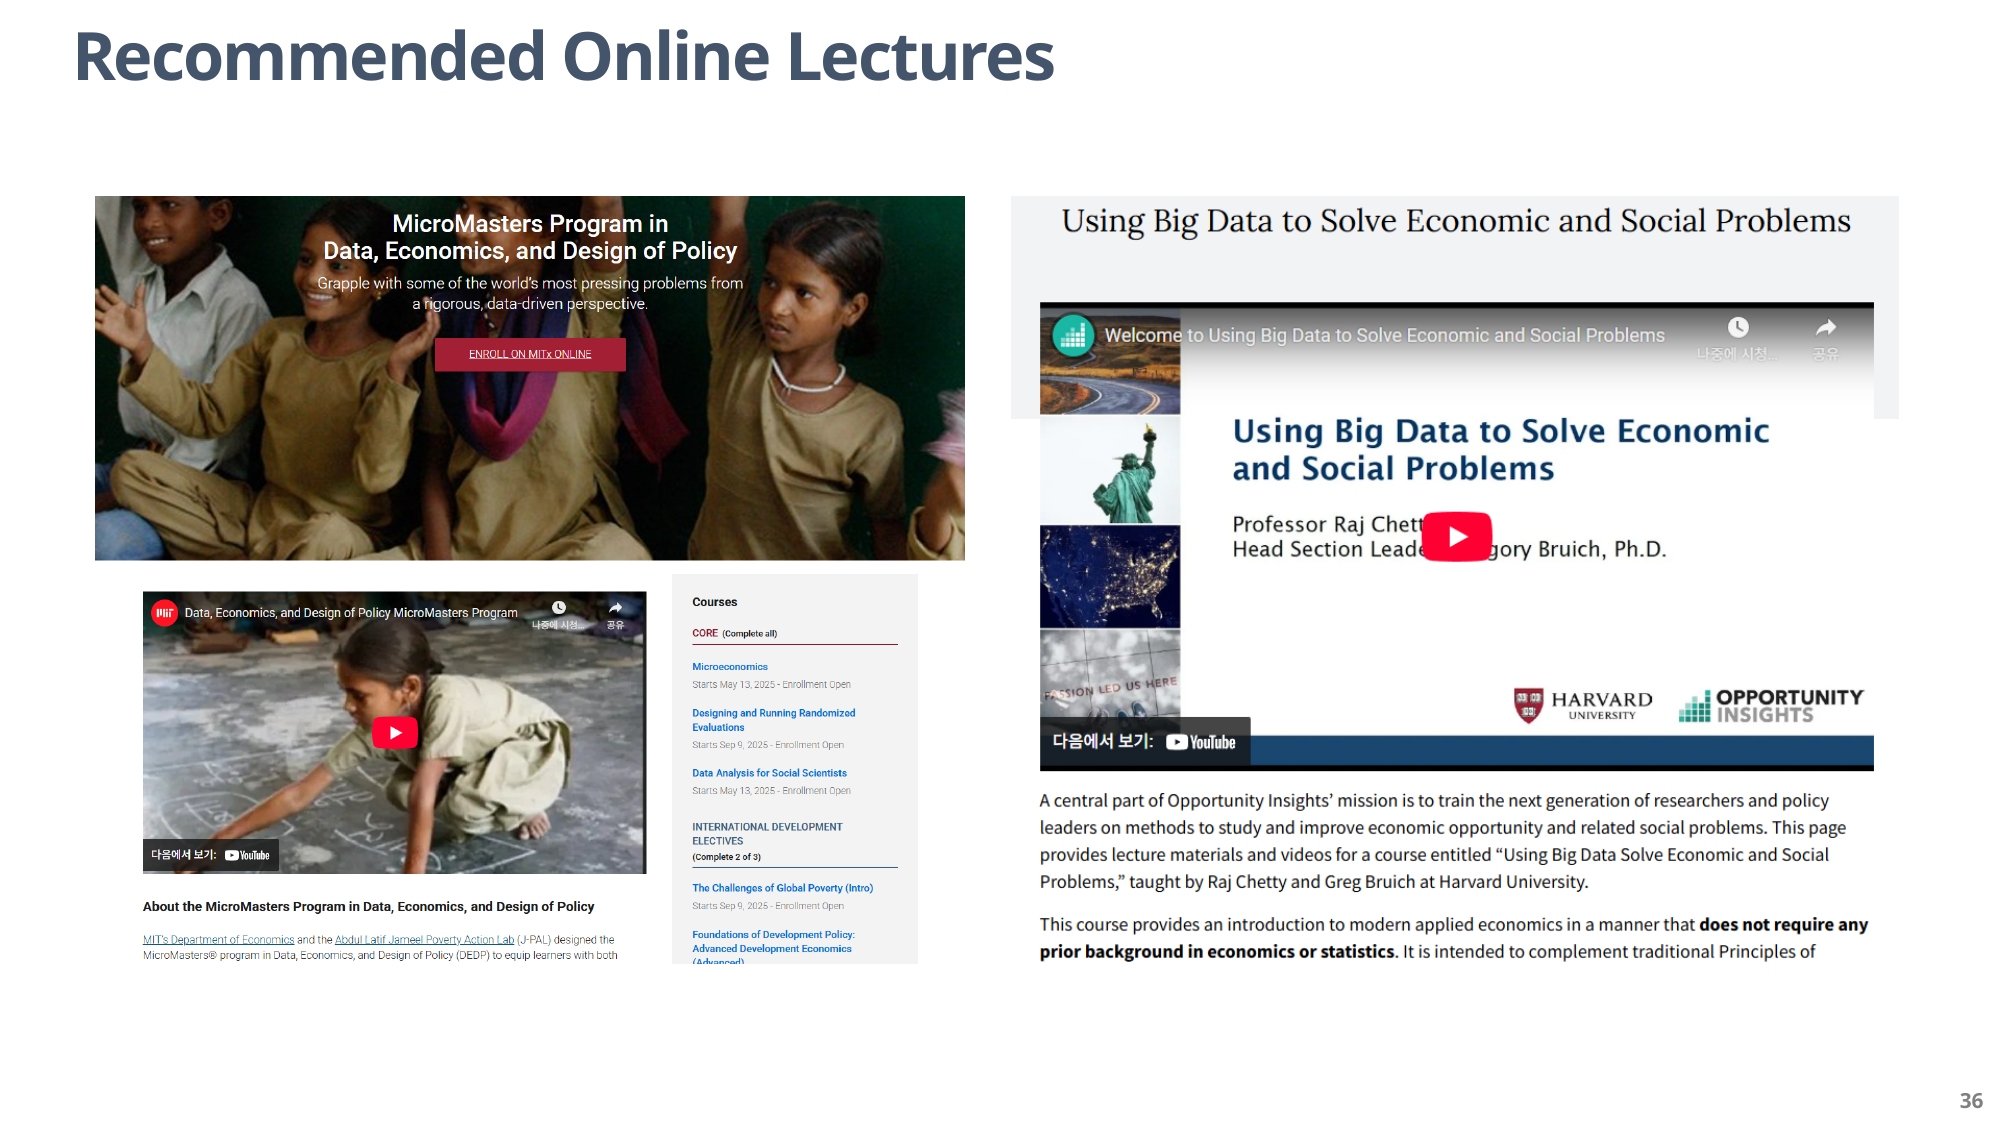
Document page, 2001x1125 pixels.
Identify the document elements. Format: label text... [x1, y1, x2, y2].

picture [1011, 196, 1899, 965]
text_box Recommended Online Lectures [57, 3, 1408, 104]
text_box 36 [1940, 1080, 1999, 1125]
picture [95, 196, 965, 964]
